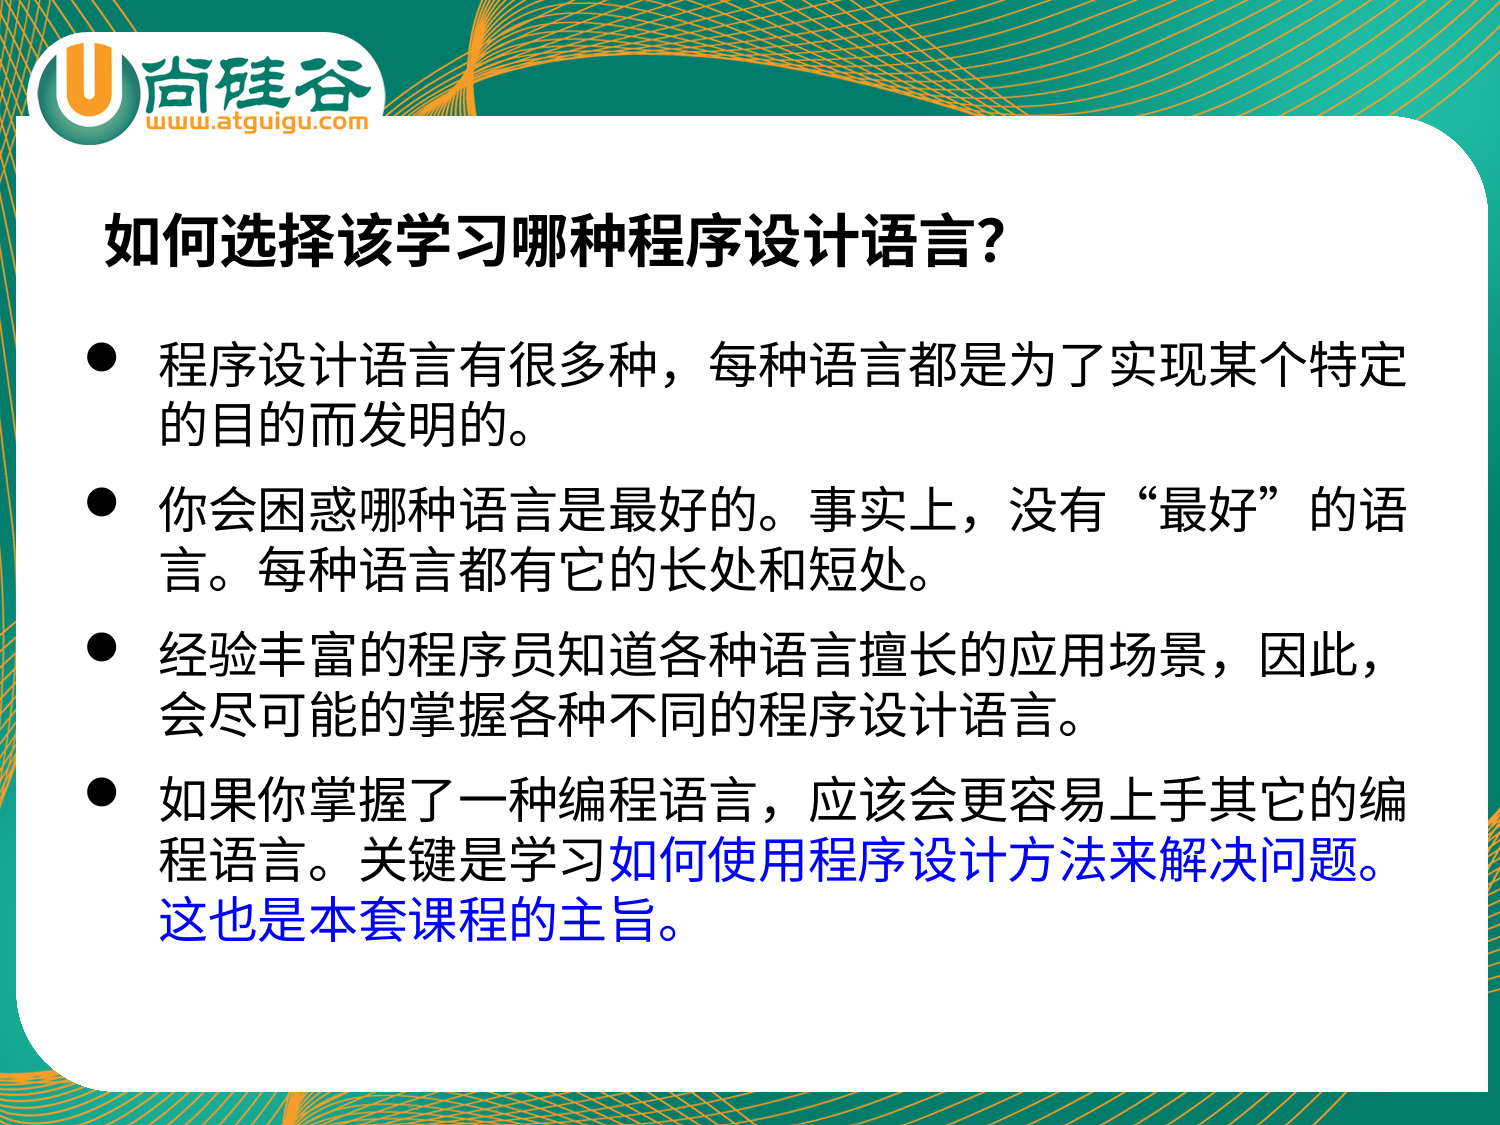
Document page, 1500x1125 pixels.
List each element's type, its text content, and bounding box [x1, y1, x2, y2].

text_box 程序设计语言有很多种，每种语言都是为了实现某个特定的目的而发明的。 你会困惑哪种语言是最好的。事实上，没有“最好”的语言。每种语言都有它的长处和短处。 经验丰富的程序员知道各种语言擅长的应用场景，因此，会尽可能的掌握各种不同的程序设计语言。 如果你掌握了一种编程语言，应该会更容易上手其它的编程语言。关键是学习如何使用程序设计方法来解决问题。这也是本套课程的主旨。 [68, 326, 1439, 956]
text_box 如何选择该学习哪种程序设计语言？ [88, 196, 1152, 281]
picture [0, 0, 1500, 1125]
